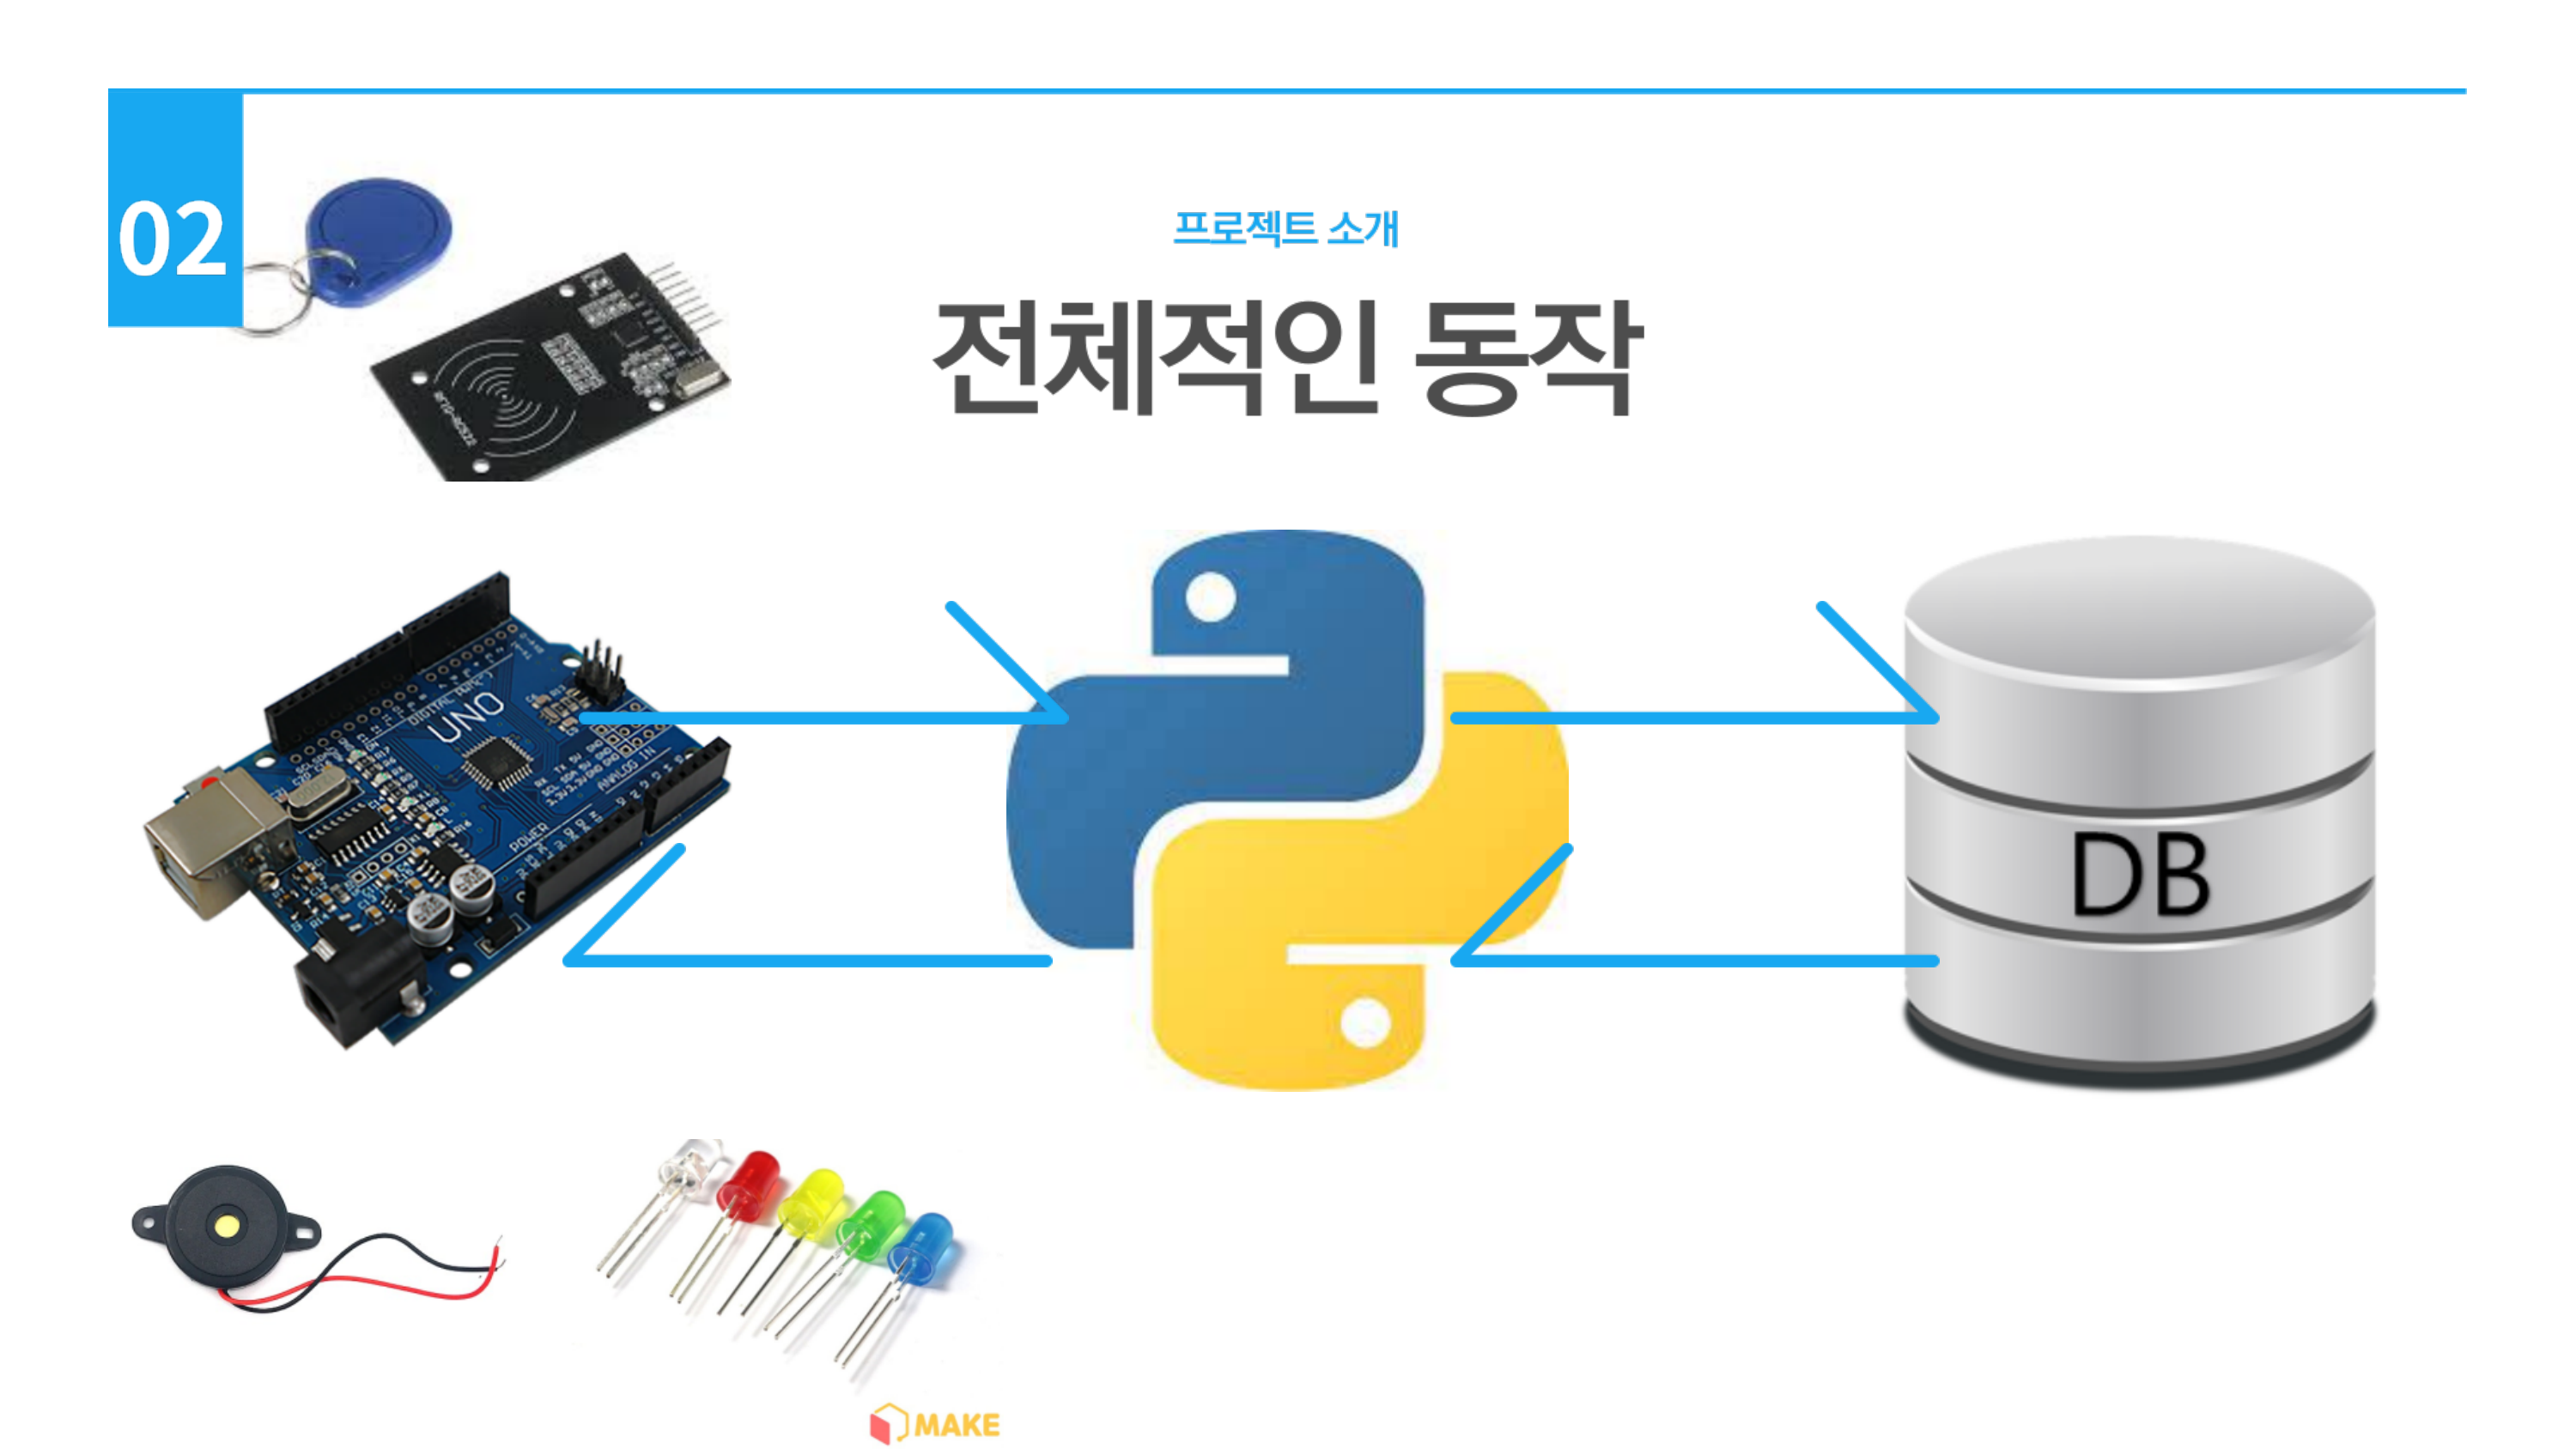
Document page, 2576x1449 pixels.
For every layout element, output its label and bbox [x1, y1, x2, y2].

text_box [327, 104, 732, 214]
text_box [579, 600, 1069, 724]
text_box [108, 88, 2467, 94]
text_box [108, 92, 244, 100]
picture [0, 100, 2248, 565]
text_box [562, 843, 1053, 967]
text_box [108, 482, 766, 1139]
text_box [84, 1011, 536, 1449]
text_box [562, 1008, 1004, 1449]
text_box [1006, 574, 1570, 1092]
text_box [1897, 529, 2382, 1109]
text_box [1449, 843, 1941, 967]
text_box [1449, 600, 1941, 724]
